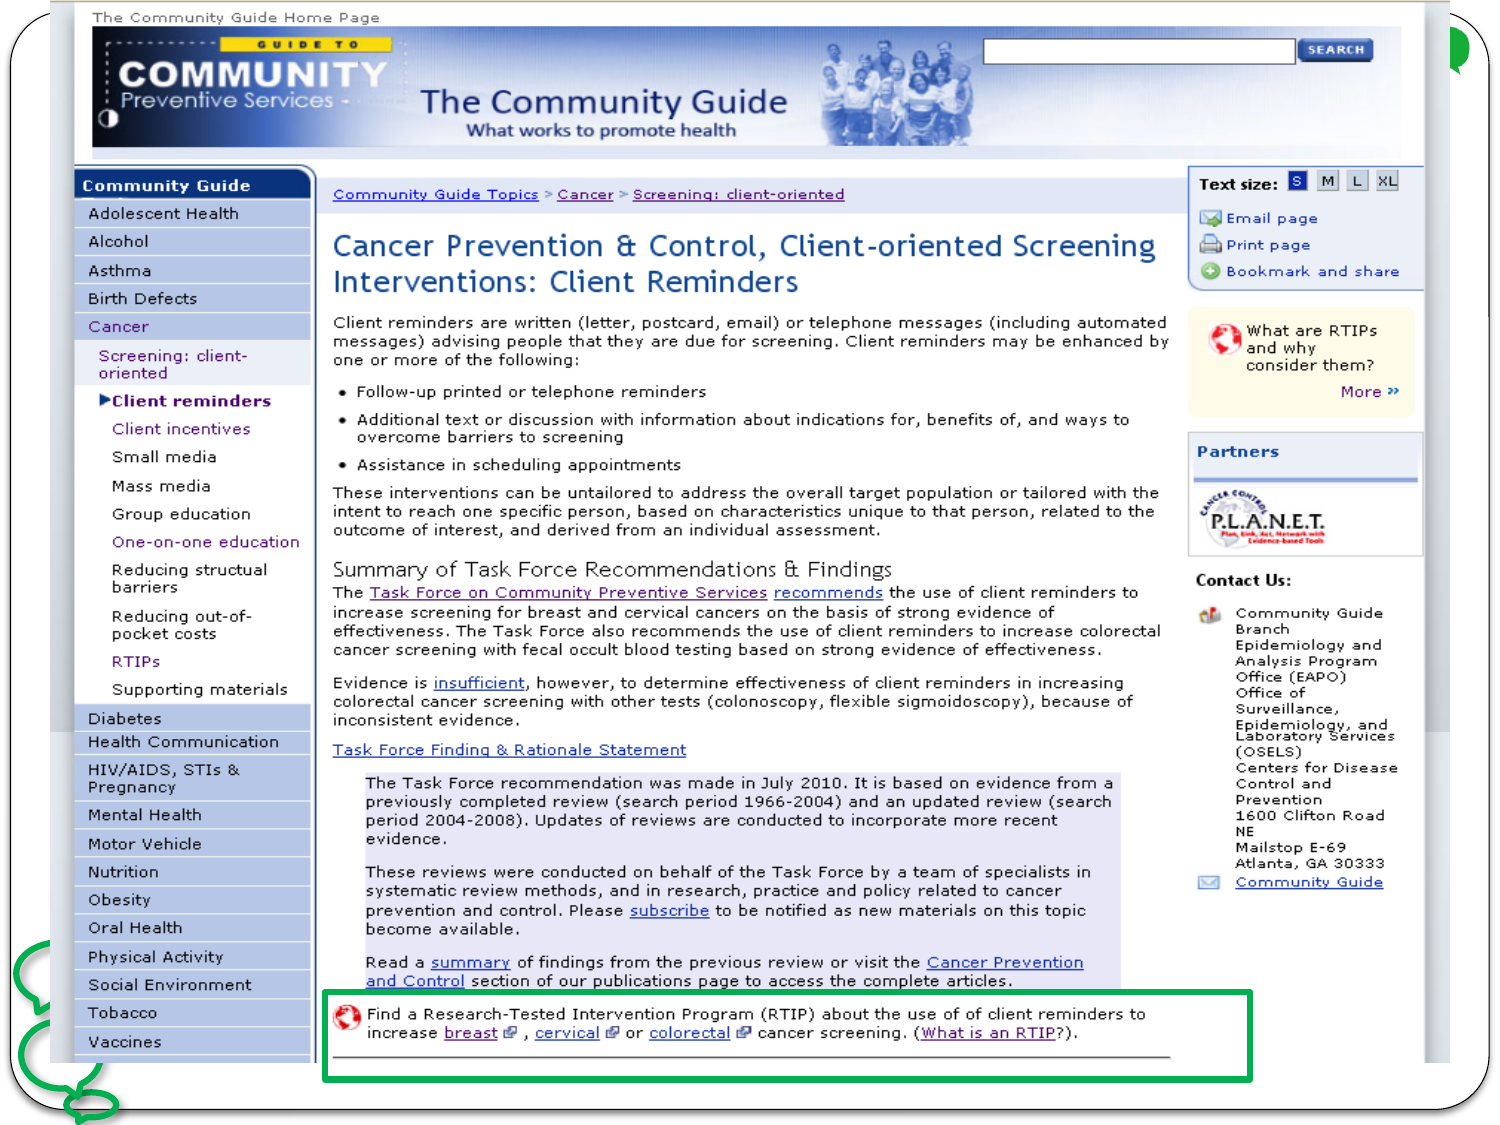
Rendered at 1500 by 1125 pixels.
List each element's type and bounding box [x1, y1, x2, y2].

text_box [324, 1072, 1251, 1081]
picture [49, 0, 1475, 1063]
